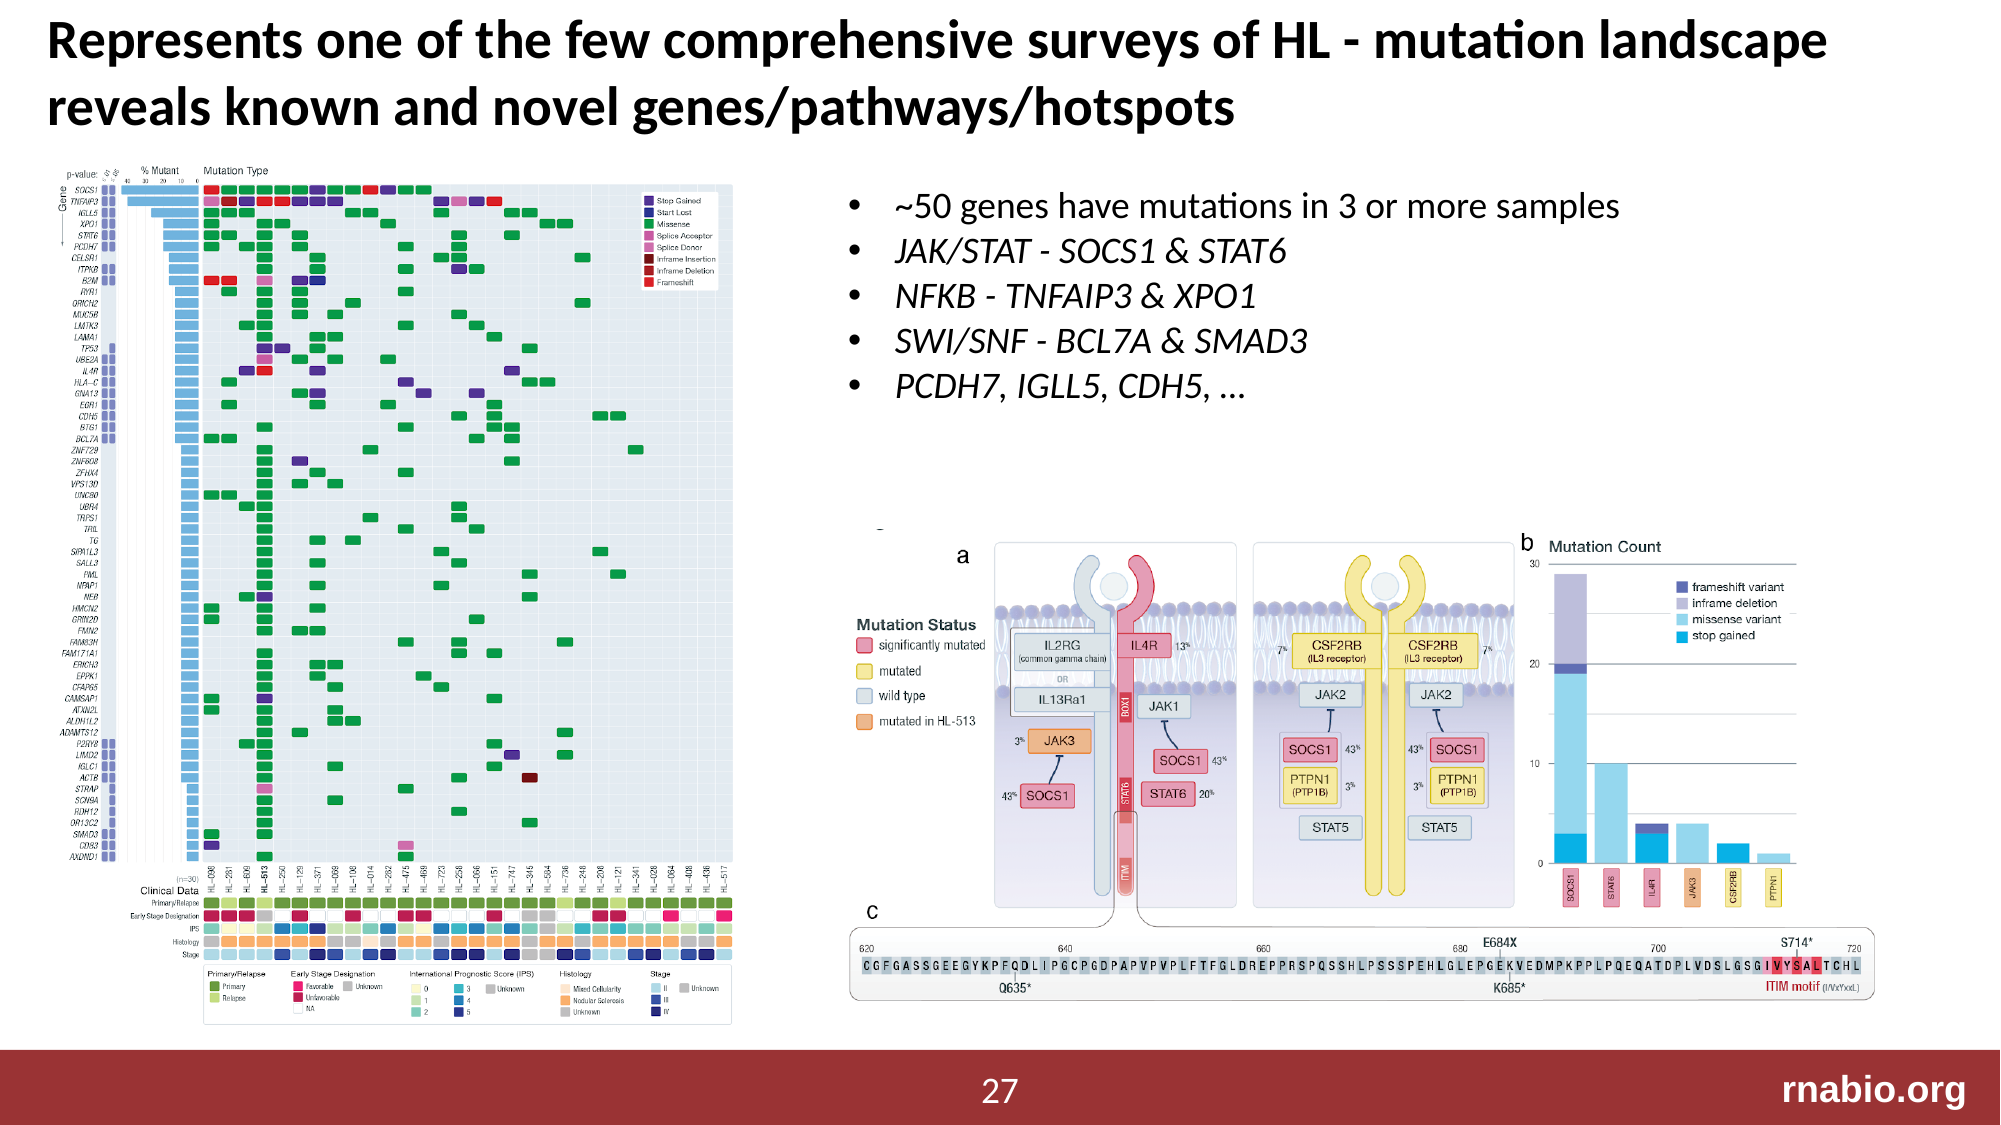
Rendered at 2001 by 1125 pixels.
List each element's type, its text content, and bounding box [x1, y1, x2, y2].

picture [833, 529, 1885, 1028]
text_box Represents one of the few comprehensive surveys of HL - mutation landscape reveals known and novel genes/pathways/hotspots [33, 0, 1967, 144]
picture [33, 162, 762, 1028]
text_box ~50 genes have mutations in 3 or more samples JAK/STAT - SOCS1 & STAT6 NFKB - TNFAIP3 & XPO1 SWI/SNF - BCL7A & SMAD3 PCDH7, IGLL5, CDH5, … [833, 174, 1885, 414]
